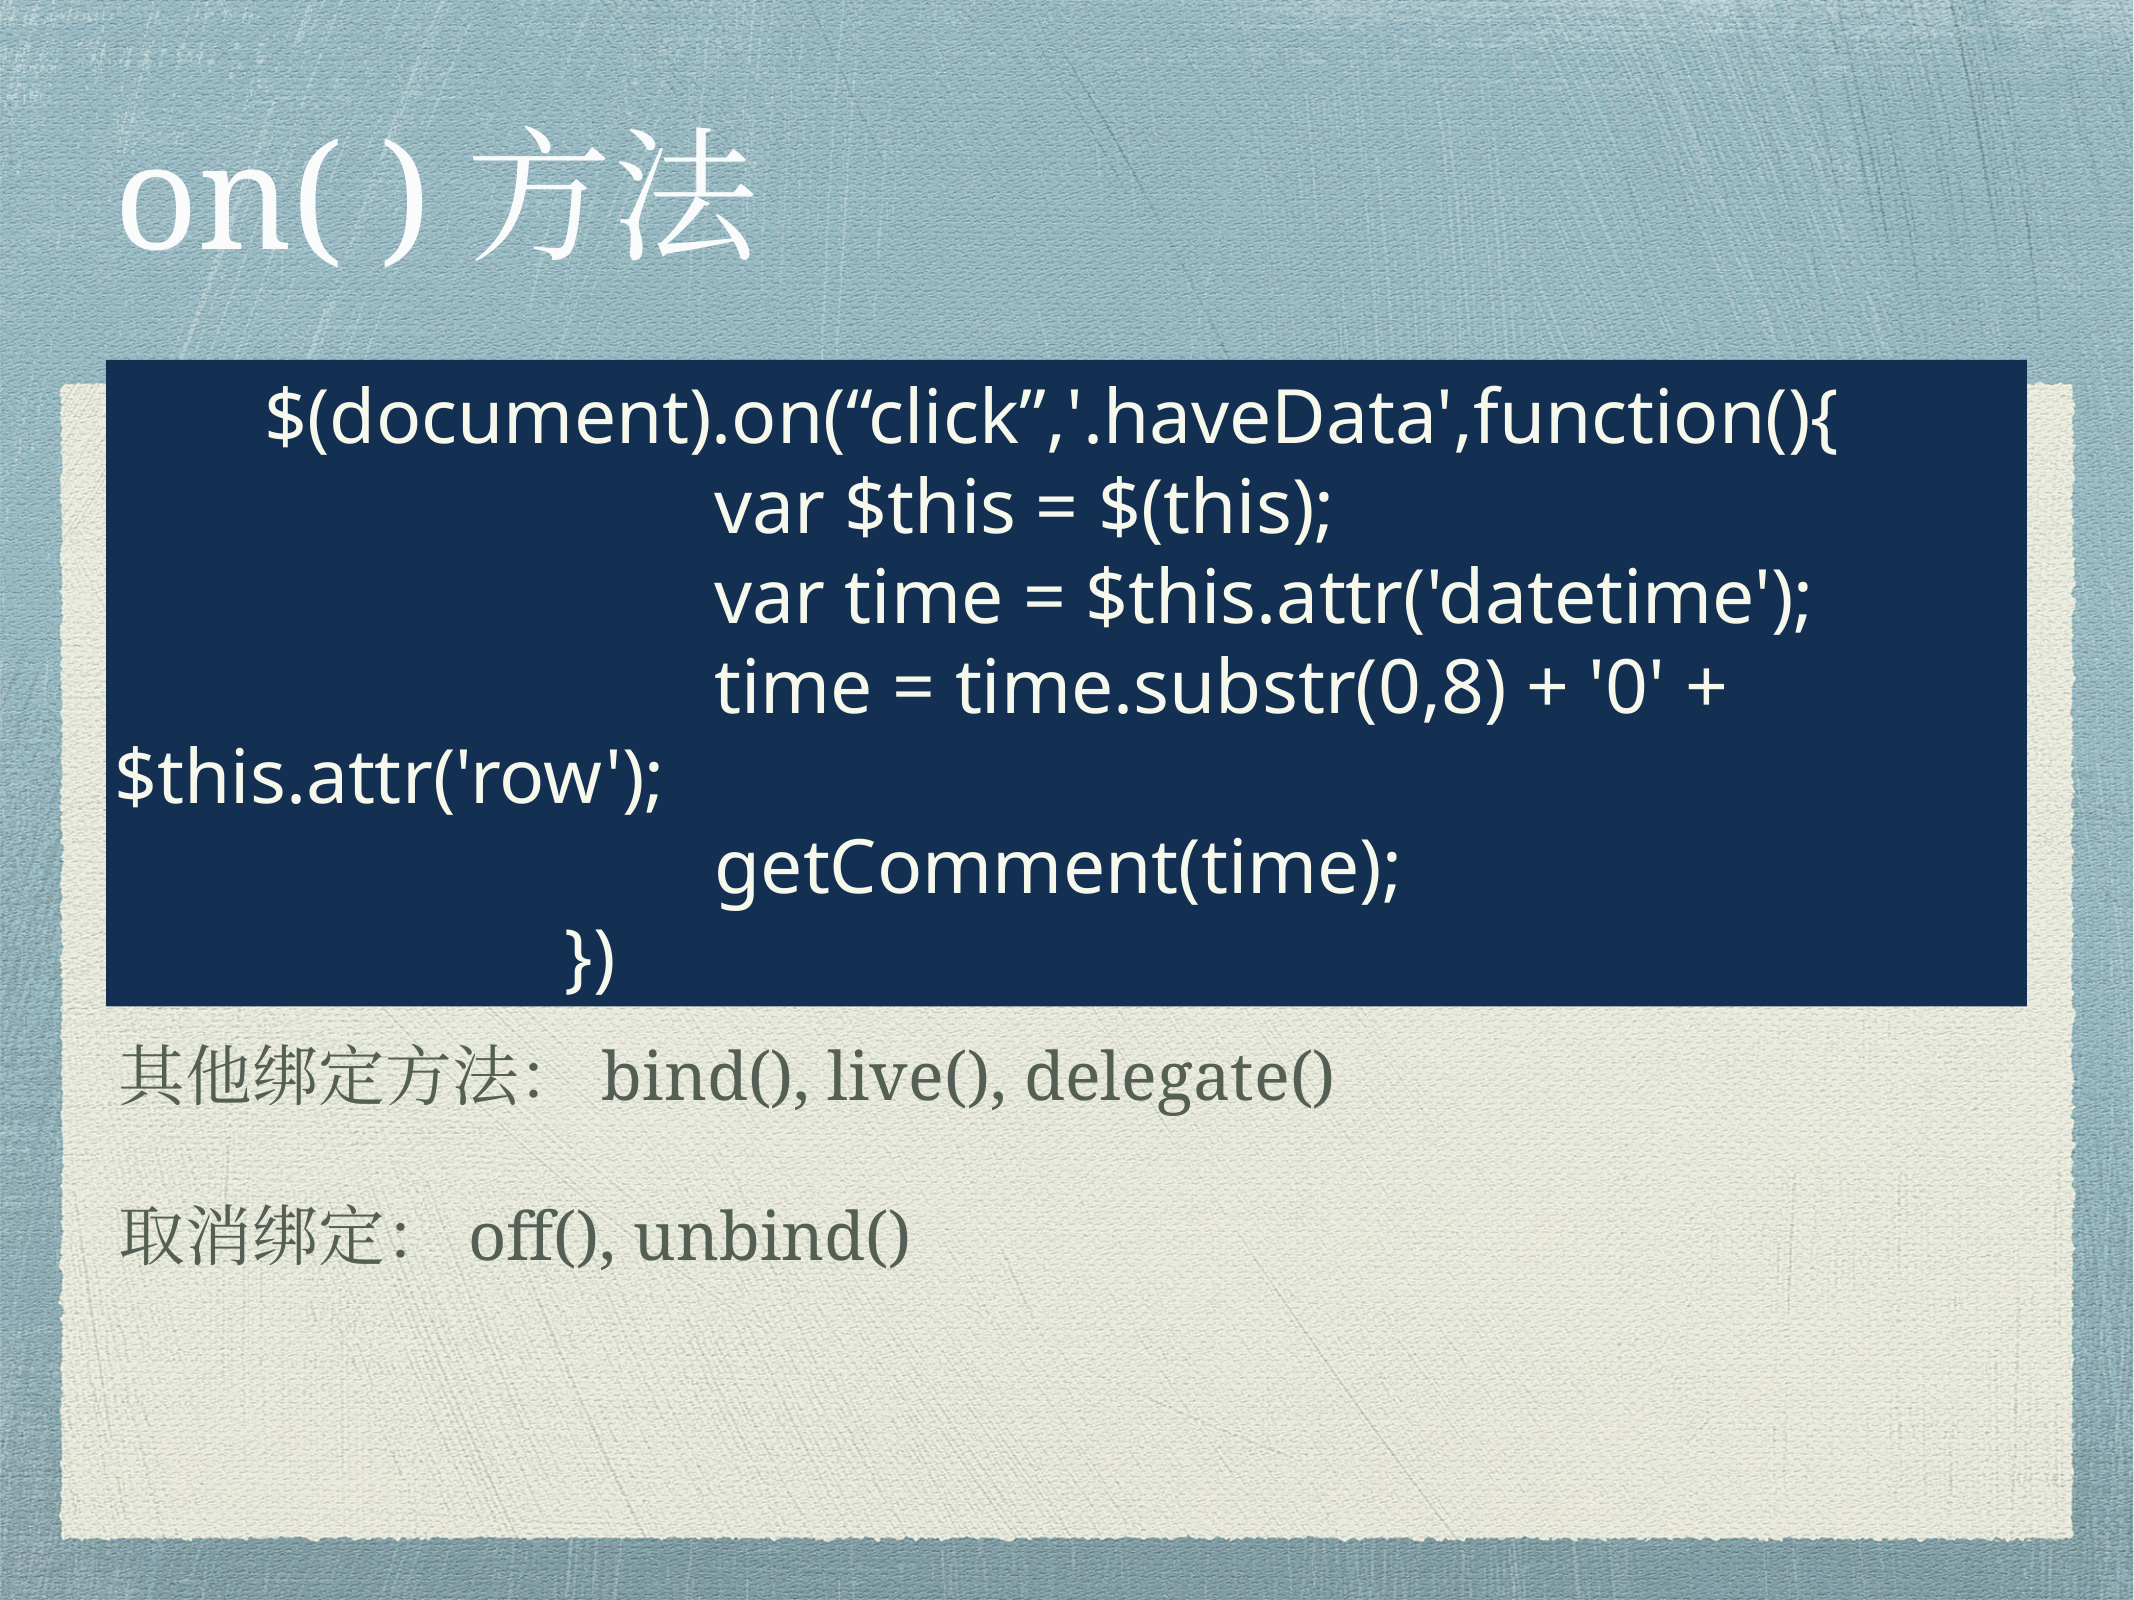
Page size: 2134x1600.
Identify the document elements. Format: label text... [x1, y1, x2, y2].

title on( )方法 [105, 24, 2028, 359]
text_box $(document).on(“click”,'.haveData',function(){ var $this = $(this); var time = $this.attr('datetime'); time = time.substr(0,8) + '0' + $this.attr('row'); getComment(time); }) [106, 359, 2027, 1007]
text_box 其他绑定方法：bind(), live(), delegate() 取消绑定：off(), unbind() [110, 1025, 1345, 1282]
picture [0, 0, 2134, 1600]
